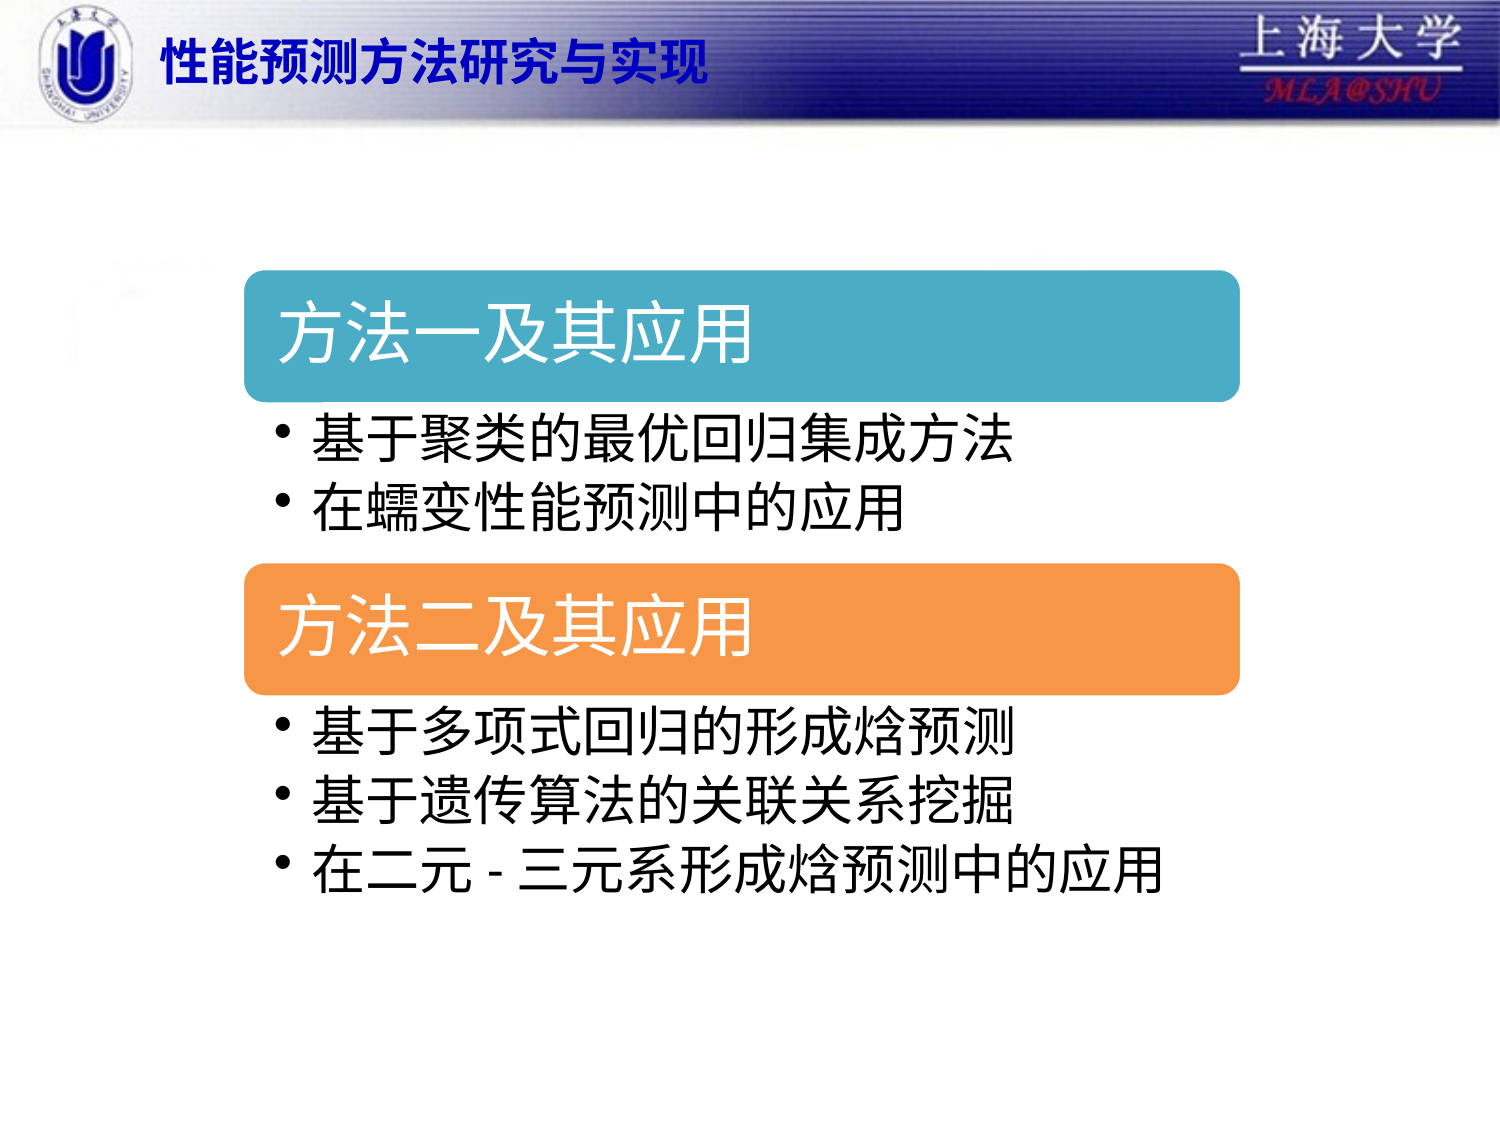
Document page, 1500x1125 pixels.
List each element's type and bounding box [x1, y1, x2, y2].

picture [0, 0, 1500, 1125]
text_box [241, 266, 1243, 935]
title [144, 0, 1495, 127]
